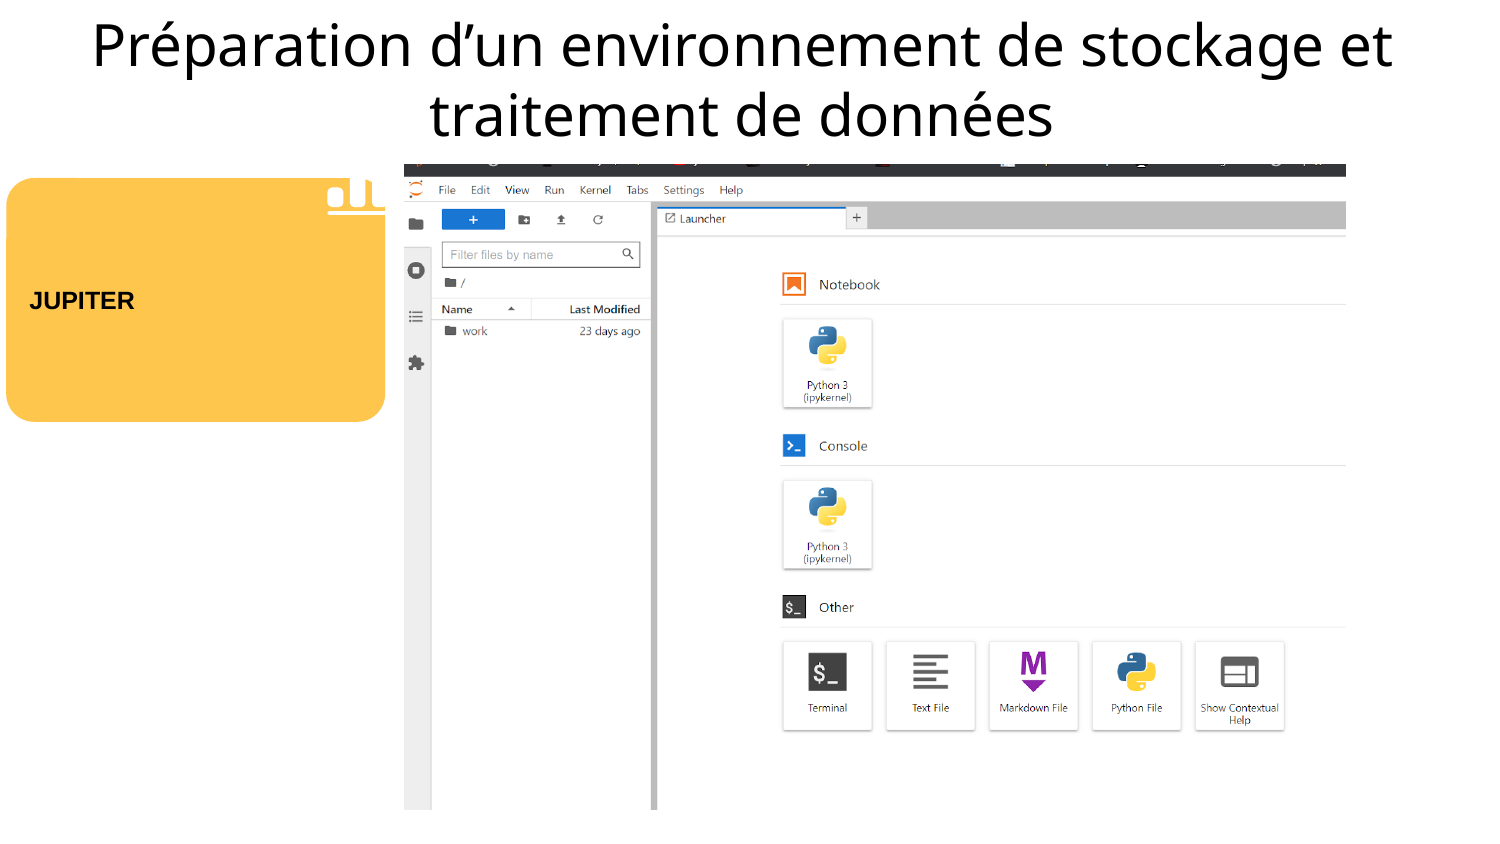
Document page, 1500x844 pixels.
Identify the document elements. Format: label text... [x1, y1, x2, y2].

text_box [327, 154, 389, 216]
picture [404, 163, 1346, 810]
text_box JUPITER [6, 177, 386, 422]
text_box [82, 268, 358, 392]
title Préparation d’un environnement de stockage et traitement de données [67, 38, 1418, 118]
